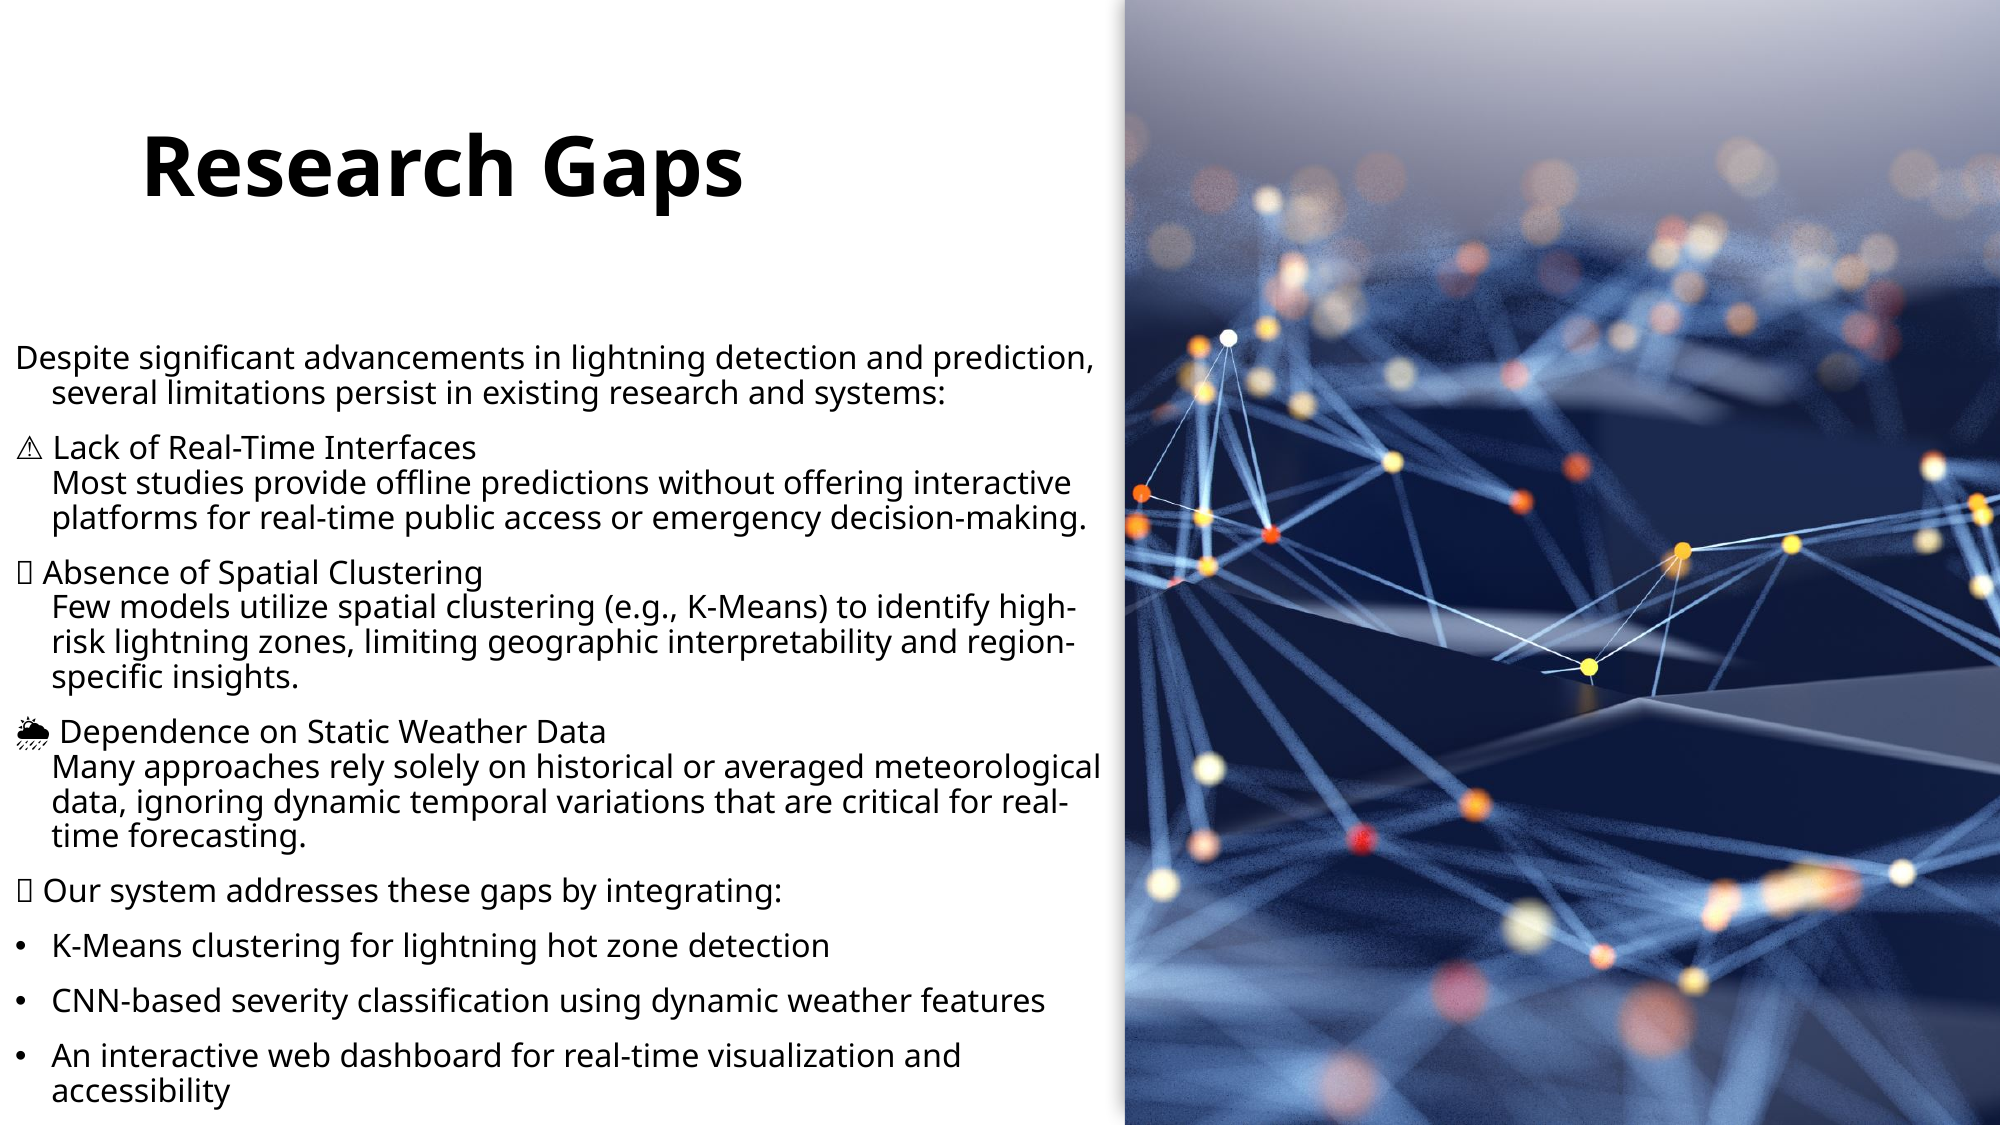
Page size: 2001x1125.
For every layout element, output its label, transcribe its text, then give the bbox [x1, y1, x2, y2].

title Research Gaps [124, 28, 1000, 310]
picture [1124, 0, 2000, 1125]
text_box [0, 0, 1112, 334]
list Despite significant advancements in lightning detection and prediction, several limitations persist in existing research and systems: ⚠️ Lack of Real-Time Interfaces Most studies provide offline predictions without offering interactive platforms for real-time public access or emergency decision-making. 🧭 Absence of Spatial Clustering Few models utilize spatial clustering (e.g., K-Means) to identify high-risk lightning zones, limiting geographic interpretability and region-specific insights. 🌦️ Dependence on Static Weather Data Many approaches rely solely on historical or averaged meteorological data, ignoring dynamic temporal variations that are critical for real-time forecasting. 📌 Our system addresses these gaps by integrating: K-Means clustering for lightning hot zone detection CNN-based severity classification using dynamic weather features An interactive web dashboard for real-time visualization and accessibility [0, 334, 1124, 1125]
